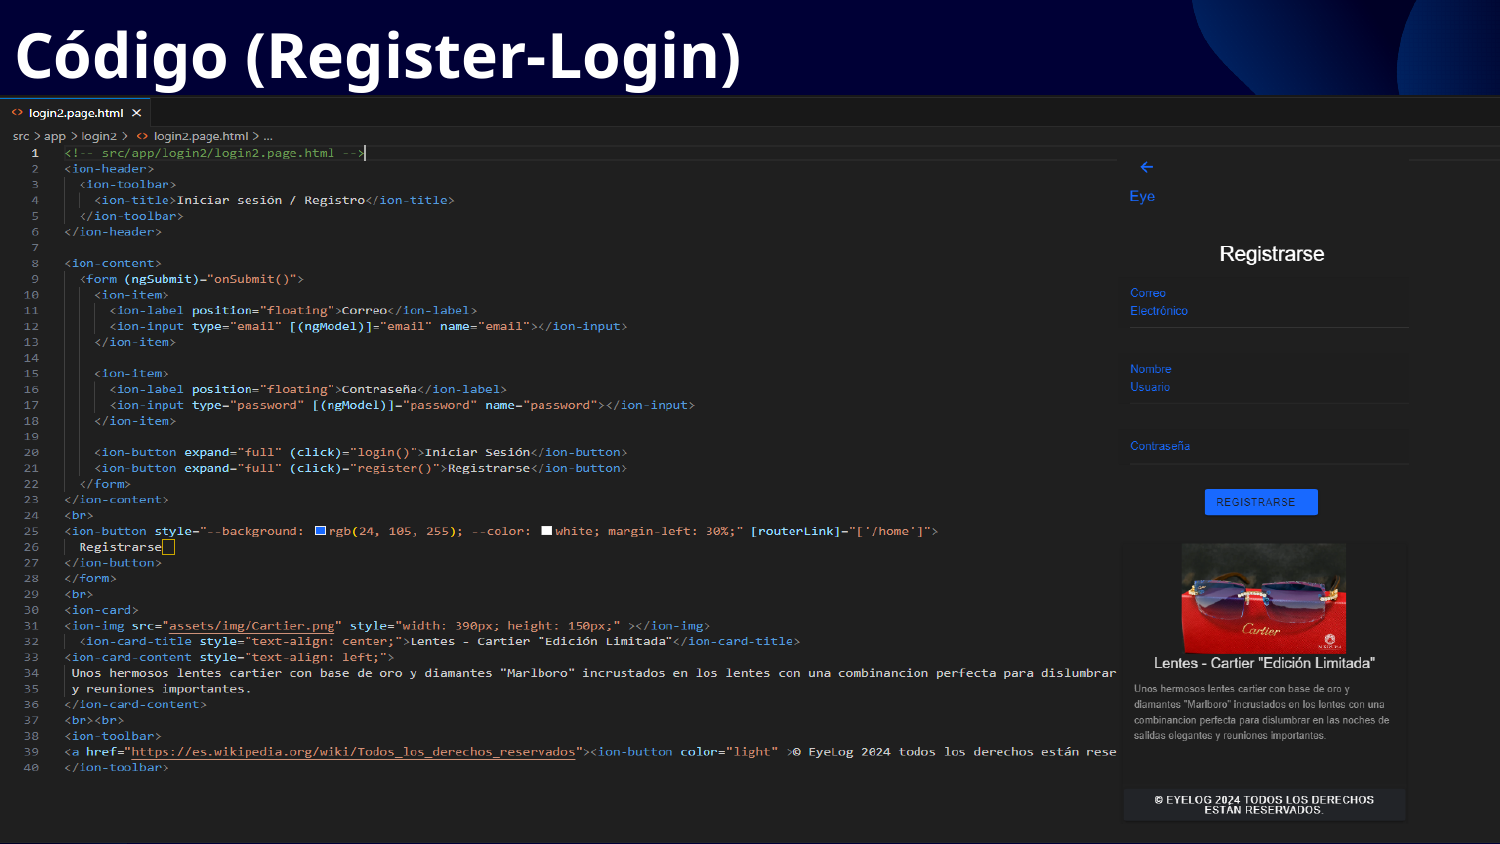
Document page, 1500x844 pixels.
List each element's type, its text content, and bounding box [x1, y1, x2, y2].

title Código (Register-Login) [0, 1, 1264, 93]
picture [0, 0, 1500, 844]
